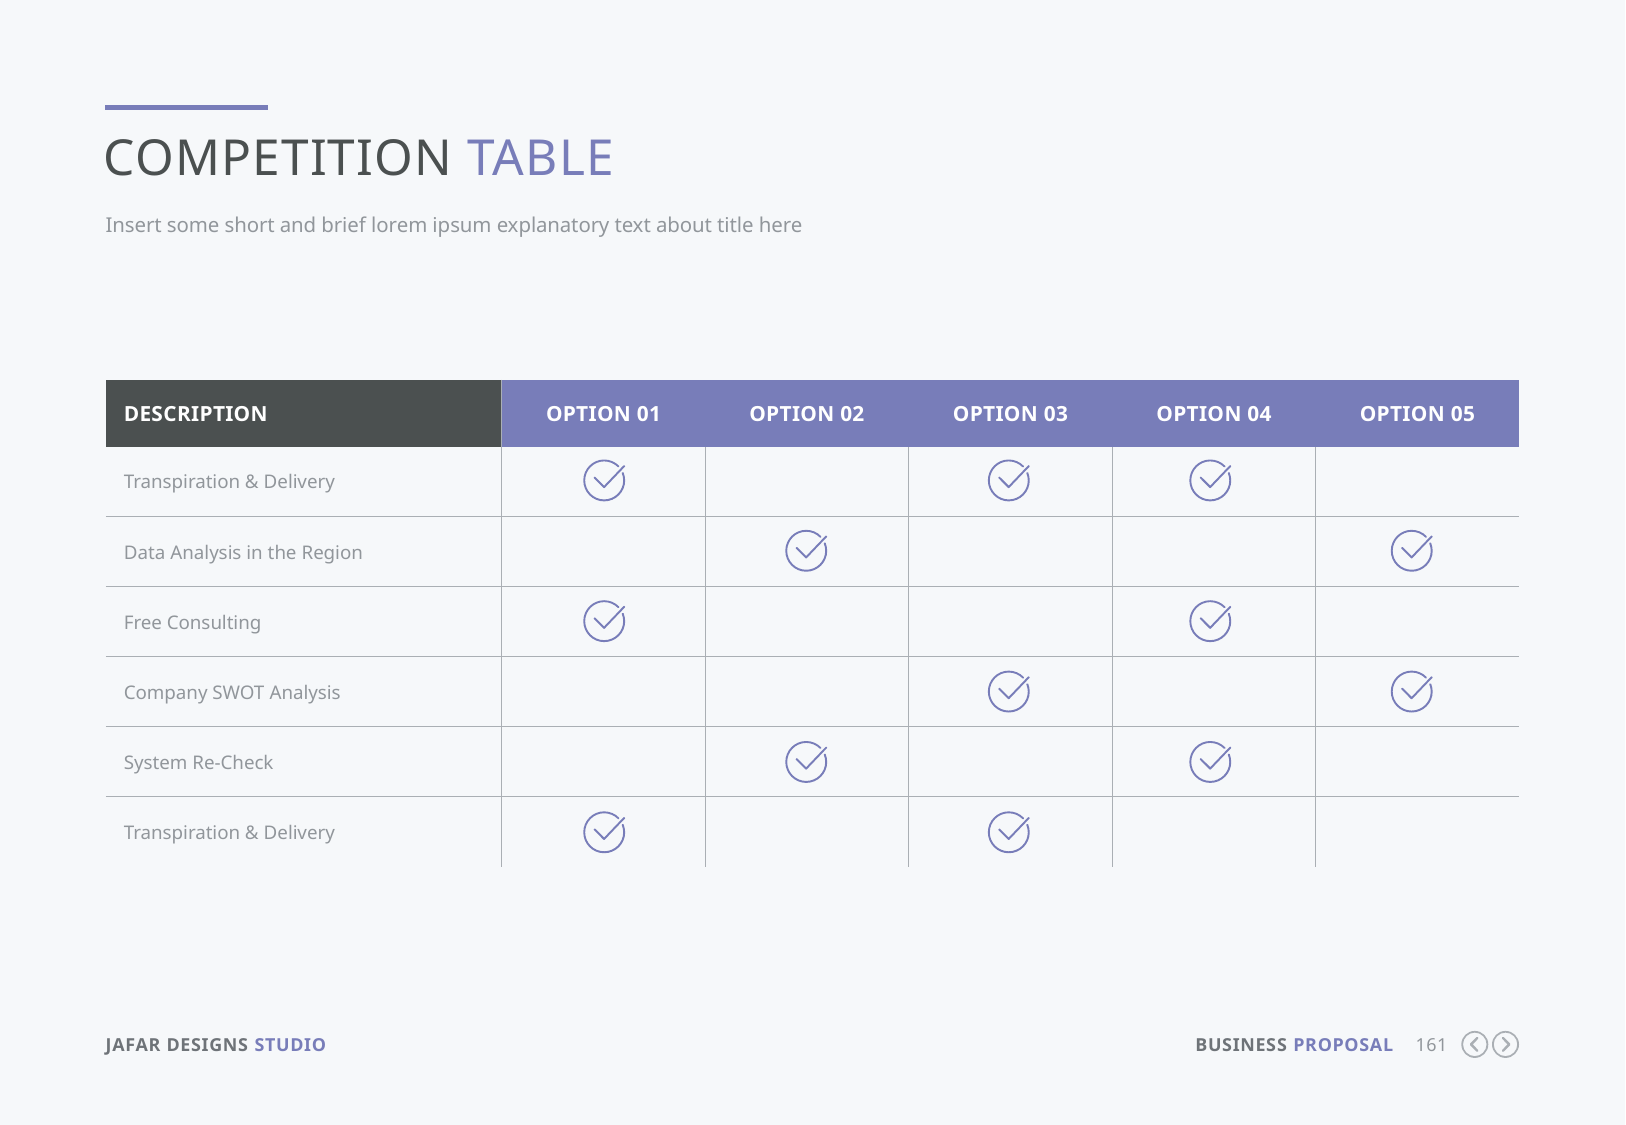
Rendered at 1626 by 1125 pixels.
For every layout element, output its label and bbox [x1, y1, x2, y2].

text_box [987, 670, 1030, 713]
text_box [583, 459, 626, 502]
table_cell [909, 447, 1112, 516]
text_box [785, 741, 828, 783]
table_cell [502, 447, 705, 516]
text_box [583, 600, 626, 643]
table_cell [706, 447, 908, 516]
table_cell [1113, 727, 1315, 796]
table_cell [106, 587, 501, 656]
text_box [1189, 459, 1232, 502]
table_cell [106, 727, 501, 796]
text_box [987, 459, 1030, 502]
table_cell [909, 657, 1112, 726]
table_cell [502, 727, 705, 796]
table_cell [1113, 797, 1315, 867]
table_cell [106, 657, 501, 726]
table_cell [706, 657, 908, 726]
table_cell [502, 587, 705, 656]
table_cell [1316, 447, 1519, 516]
table_cell [909, 797, 1112, 867]
table_cell [1316, 657, 1519, 726]
text_box [583, 811, 626, 854]
text_box [1390, 529, 1433, 572]
list [103, 125, 1518, 188]
text_box [785, 529, 828, 572]
text_box [1189, 741, 1232, 783]
table_header [106, 380, 501, 447]
table_cell [1113, 447, 1315, 516]
table_cell [909, 517, 1112, 586]
table_cell [502, 657, 705, 726]
table_cell [1316, 517, 1519, 586]
table_cell [706, 797, 908, 867]
table_cell [1316, 797, 1519, 867]
table_cell [1113, 587, 1315, 656]
table_header [502, 380, 1519, 447]
table_cell [909, 727, 1112, 796]
table_cell [909, 587, 1112, 656]
table_cell [1113, 657, 1315, 726]
table_cell [706, 517, 908, 586]
text_box [1189, 600, 1232, 643]
table_cell [706, 587, 908, 656]
text_box [1390, 670, 1433, 713]
table_cell [1316, 587, 1519, 656]
text_box [987, 811, 1030, 854]
table_cell [106, 797, 501, 867]
table_cell [502, 797, 705, 867]
list [105, 209, 1519, 241]
table_cell [502, 517, 705, 586]
table_cell [706, 727, 908, 796]
table_cell [1113, 517, 1315, 586]
table_cell [1316, 727, 1519, 796]
table_cell [106, 447, 501, 516]
table_cell [106, 517, 501, 586]
